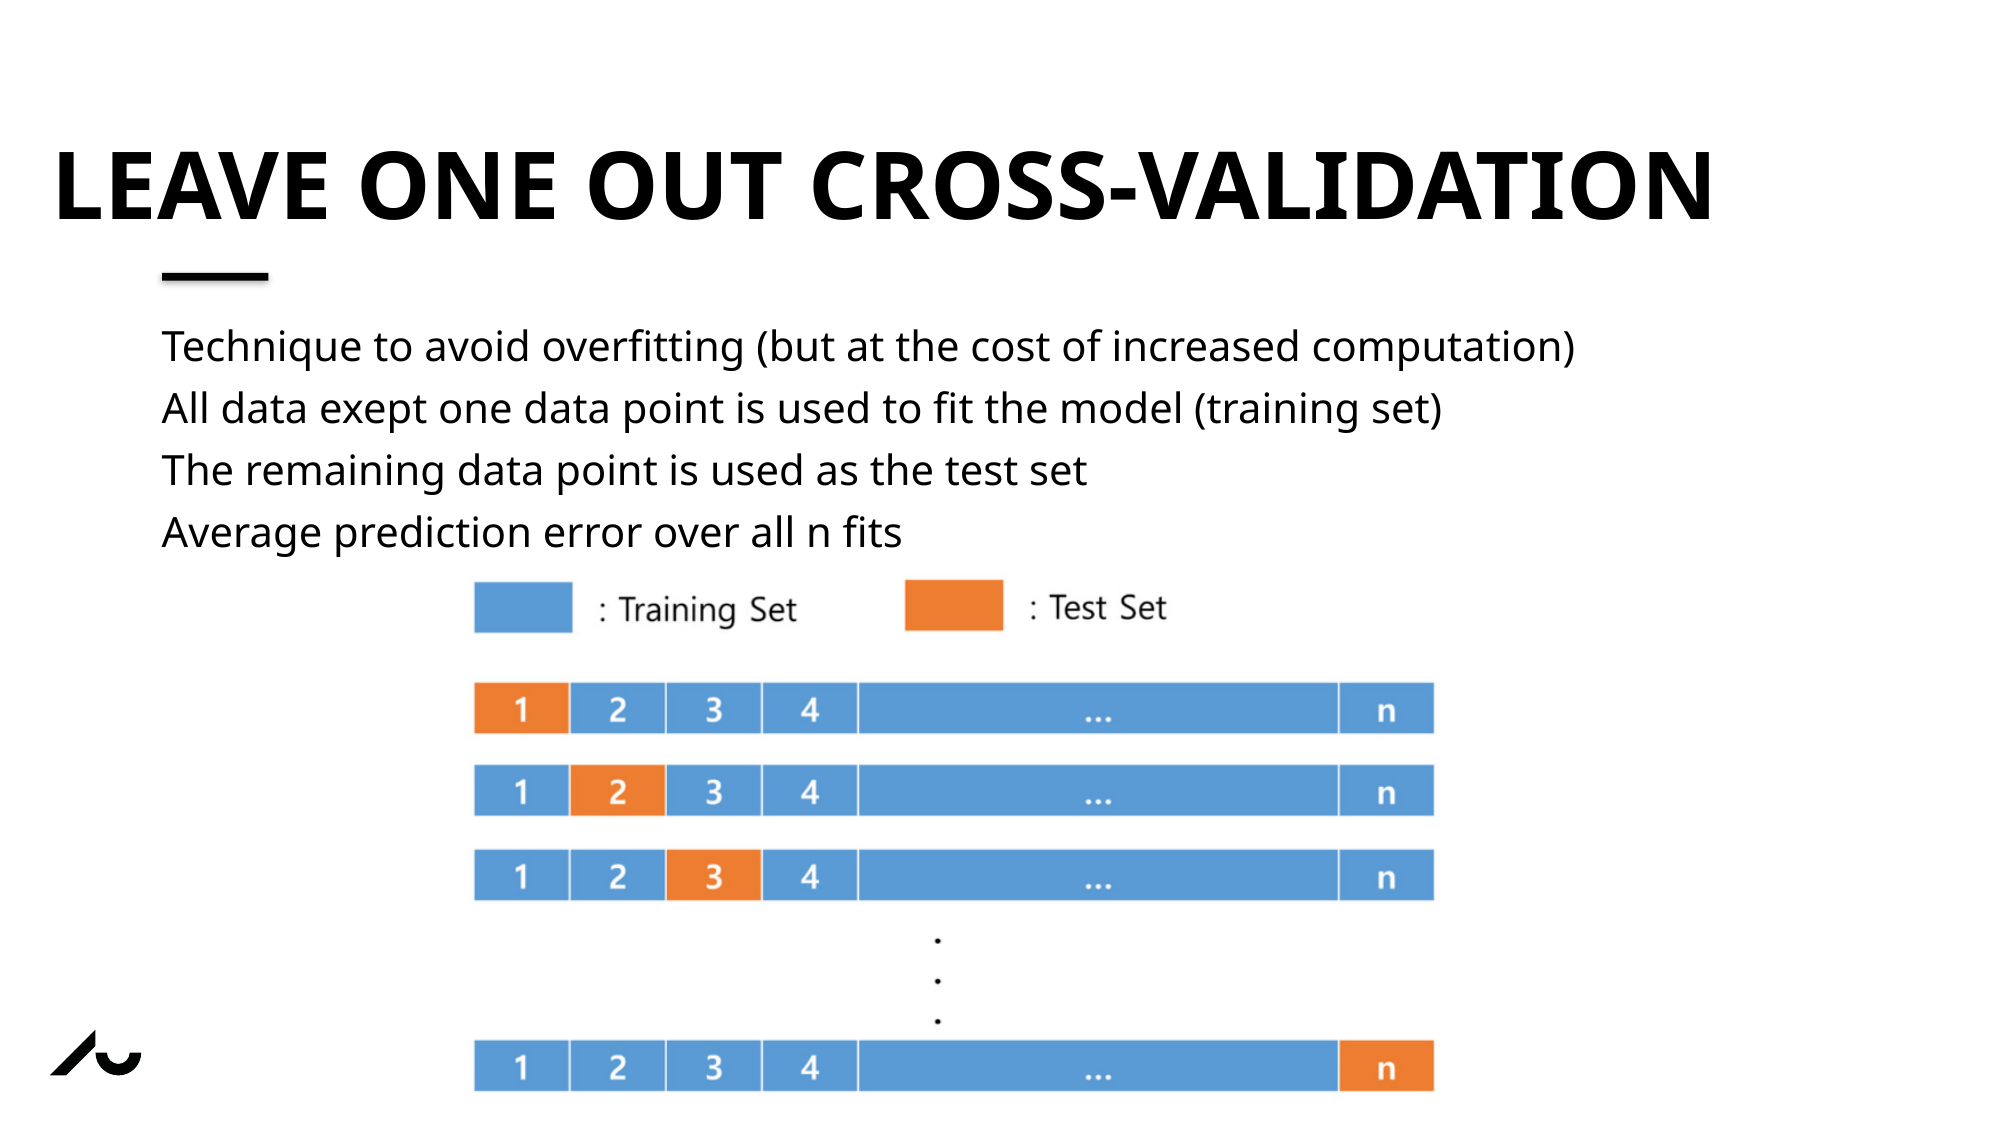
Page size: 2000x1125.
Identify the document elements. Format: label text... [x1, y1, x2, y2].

title Leave one out cross-validation [51, 24, 1948, 240]
list Technique to avoid overfitting (but at the cost of increased computation) All data exept one data point is used to fit the model (training set) The remaining data point is used as the test set Average prediction error over all n fits [161, 321, 1839, 968]
picture [467, 572, 1440, 1107]
